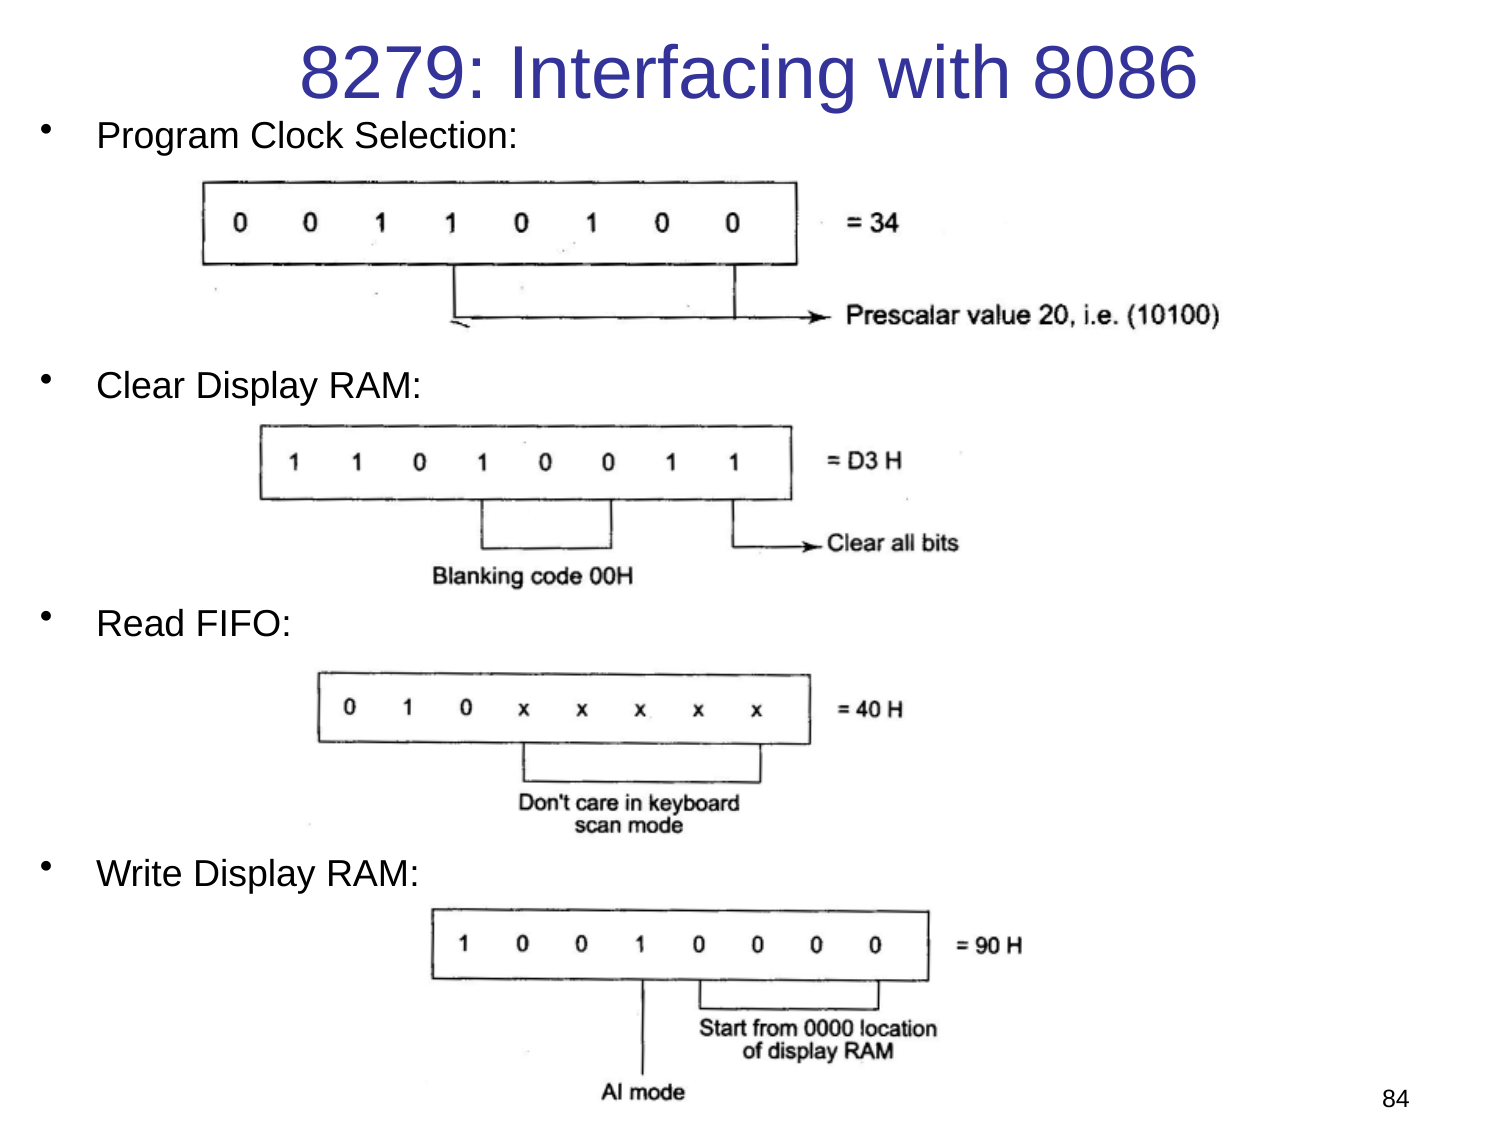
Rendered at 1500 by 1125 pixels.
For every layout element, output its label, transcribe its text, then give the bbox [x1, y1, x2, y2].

picture [299, 649, 913, 841]
slide_number 84 [1074, 1074, 1426, 1103]
text_box Clear Display RAM: [24, 362, 1475, 413]
text_box Write Display RAM: [24, 849, 1475, 900]
picture [187, 162, 1244, 354]
text_box Read FIFO: [24, 600, 1475, 650]
title 8279: Interfacing with 8086 [24, 12, 1476, 112]
list Program Clock Selection: [24, 112, 1476, 163]
picture [249, 412, 963, 596]
picture [424, 899, 1026, 1104]
